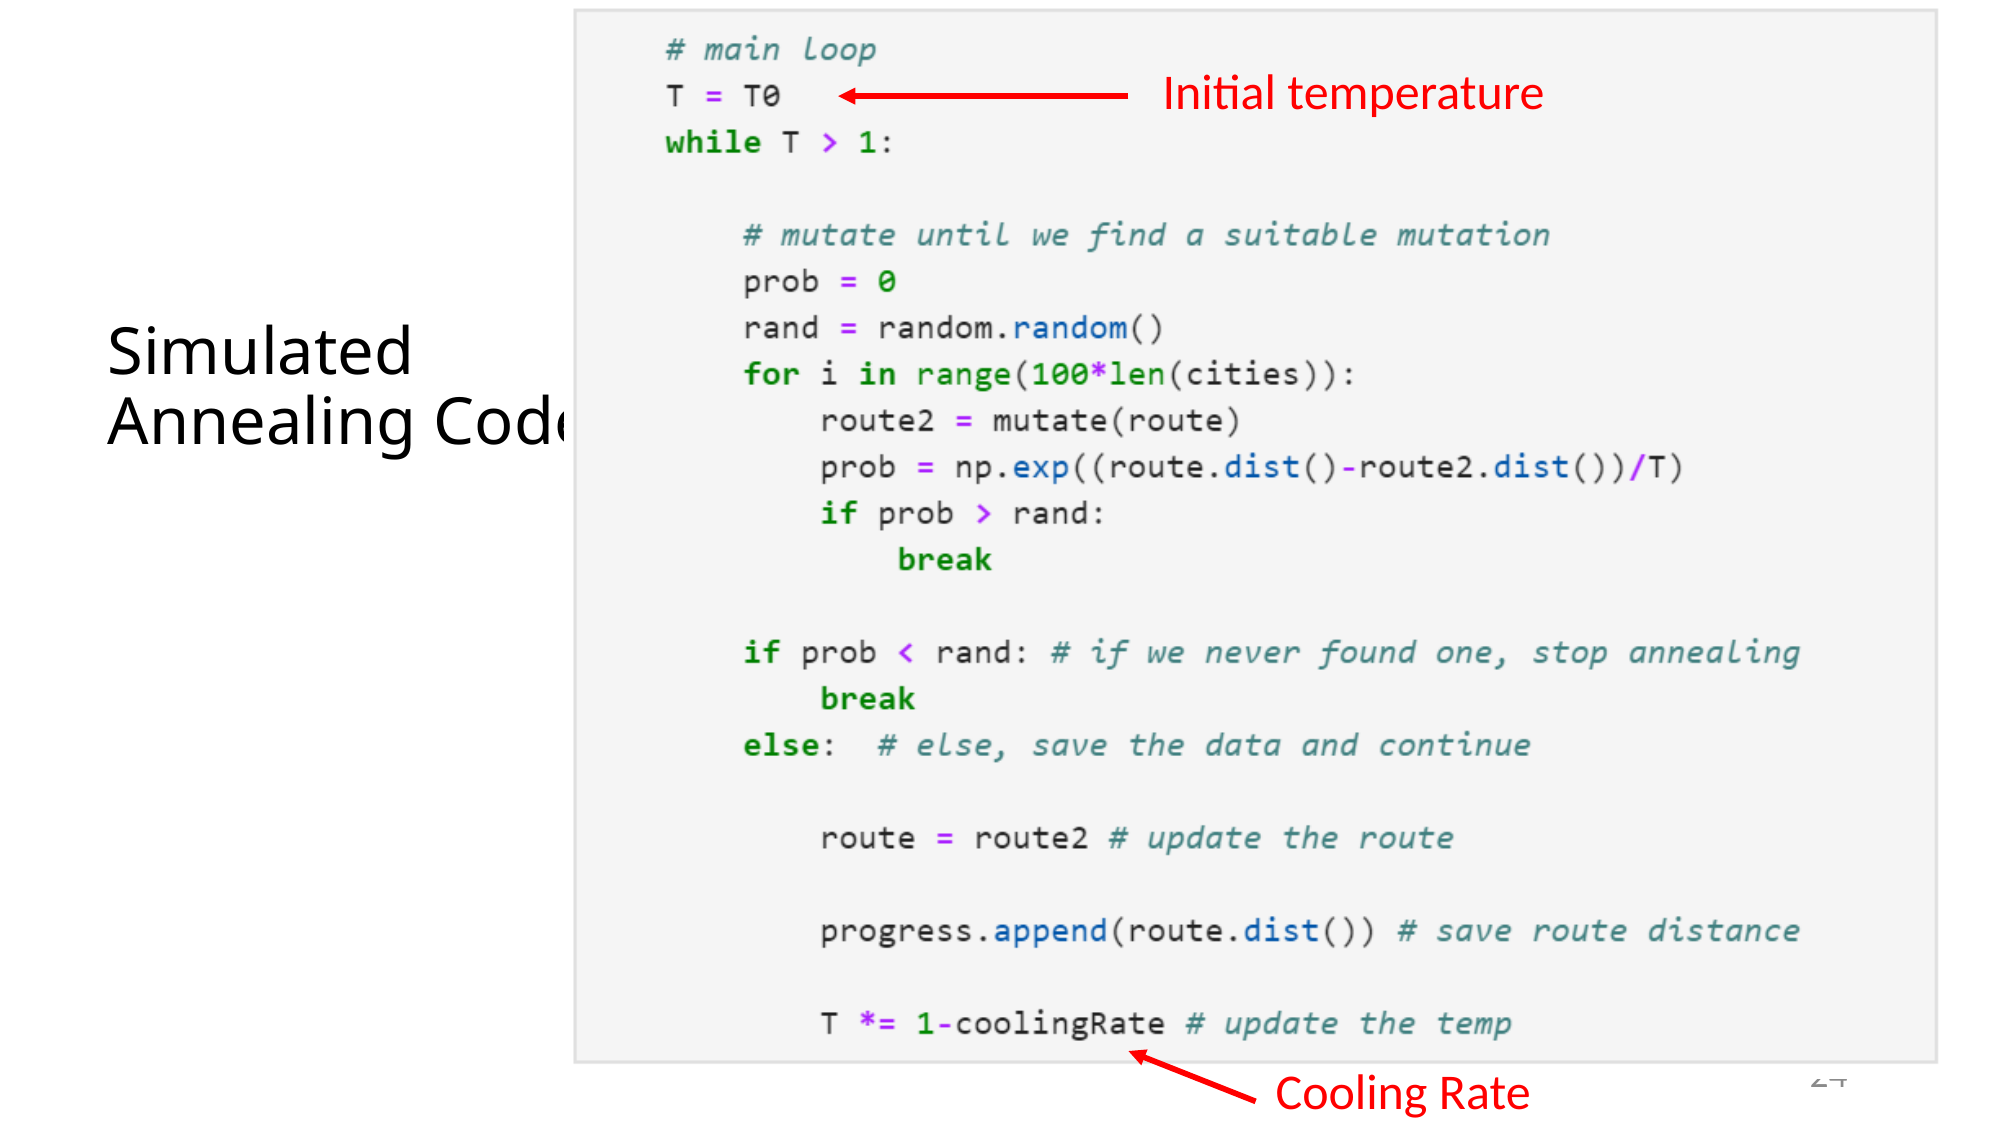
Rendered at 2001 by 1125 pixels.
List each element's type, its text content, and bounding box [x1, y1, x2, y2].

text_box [564, 0, 1958, 1125]
title Simulated Annealing Code [92, 280, 564, 498]
